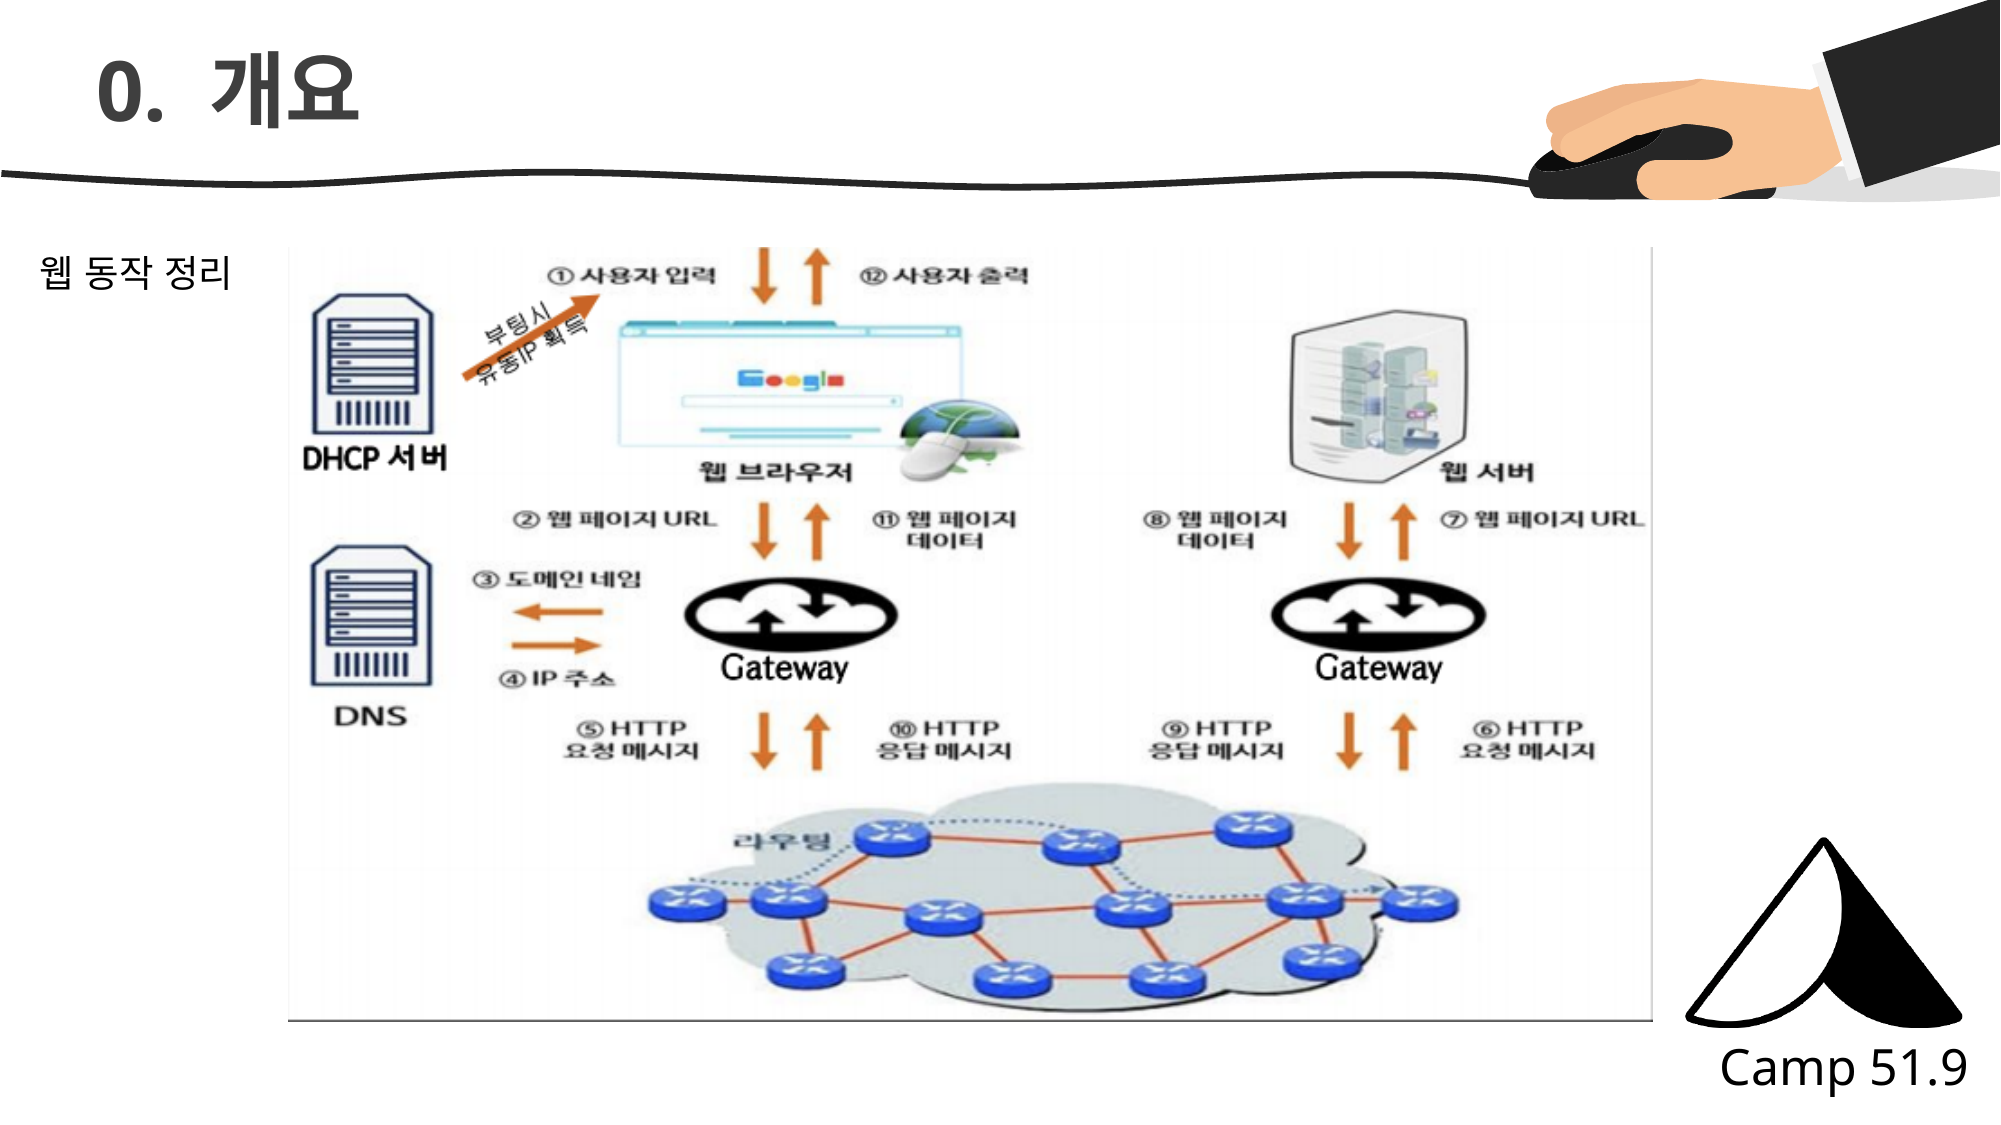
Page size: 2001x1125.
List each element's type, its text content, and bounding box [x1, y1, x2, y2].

text_box [1550, 78, 1703, 158]
text_box [1721, 188, 1777, 199]
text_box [1811, 0, 2000, 188]
text_box Camp 51.9 [1705, 1027, 2000, 1103]
text_box [1, 172, 1535, 188]
text_box [1560, 79, 1806, 201]
picture [1682, 835, 1963, 1029]
text_box 0. 개요 [81, 30, 1422, 147]
text_box 웹 동작 정리 [24, 242, 444, 303]
text_box [1528, 124, 1732, 200]
picture [288, 247, 1653, 1022]
text_box [1772, 184, 2000, 203]
text_box [1546, 80, 1687, 133]
text_box [1534, 130, 1662, 171]
